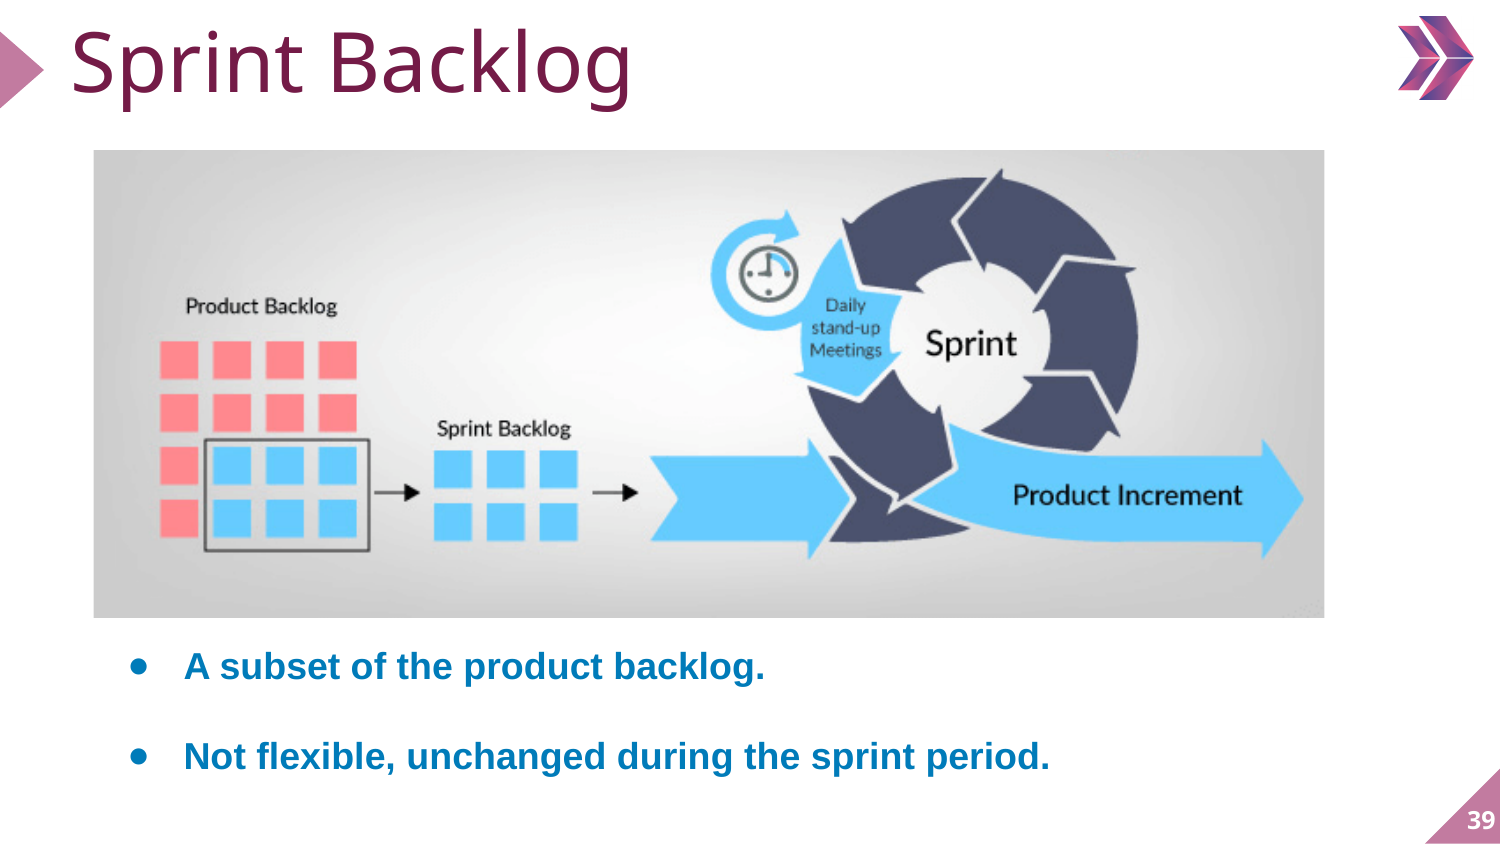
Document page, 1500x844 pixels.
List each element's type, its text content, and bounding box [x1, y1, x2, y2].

text_box Sprint Backlog [70, 28, 1121, 132]
picture [1398, 16, 1474, 100]
text_box A subset of the product backlog. Not flexible, unchanged during the sprint period. [93, 627, 1421, 830]
picture [93, 150, 1325, 619]
slide_number ‹#› [1420, 761, 1496, 839]
